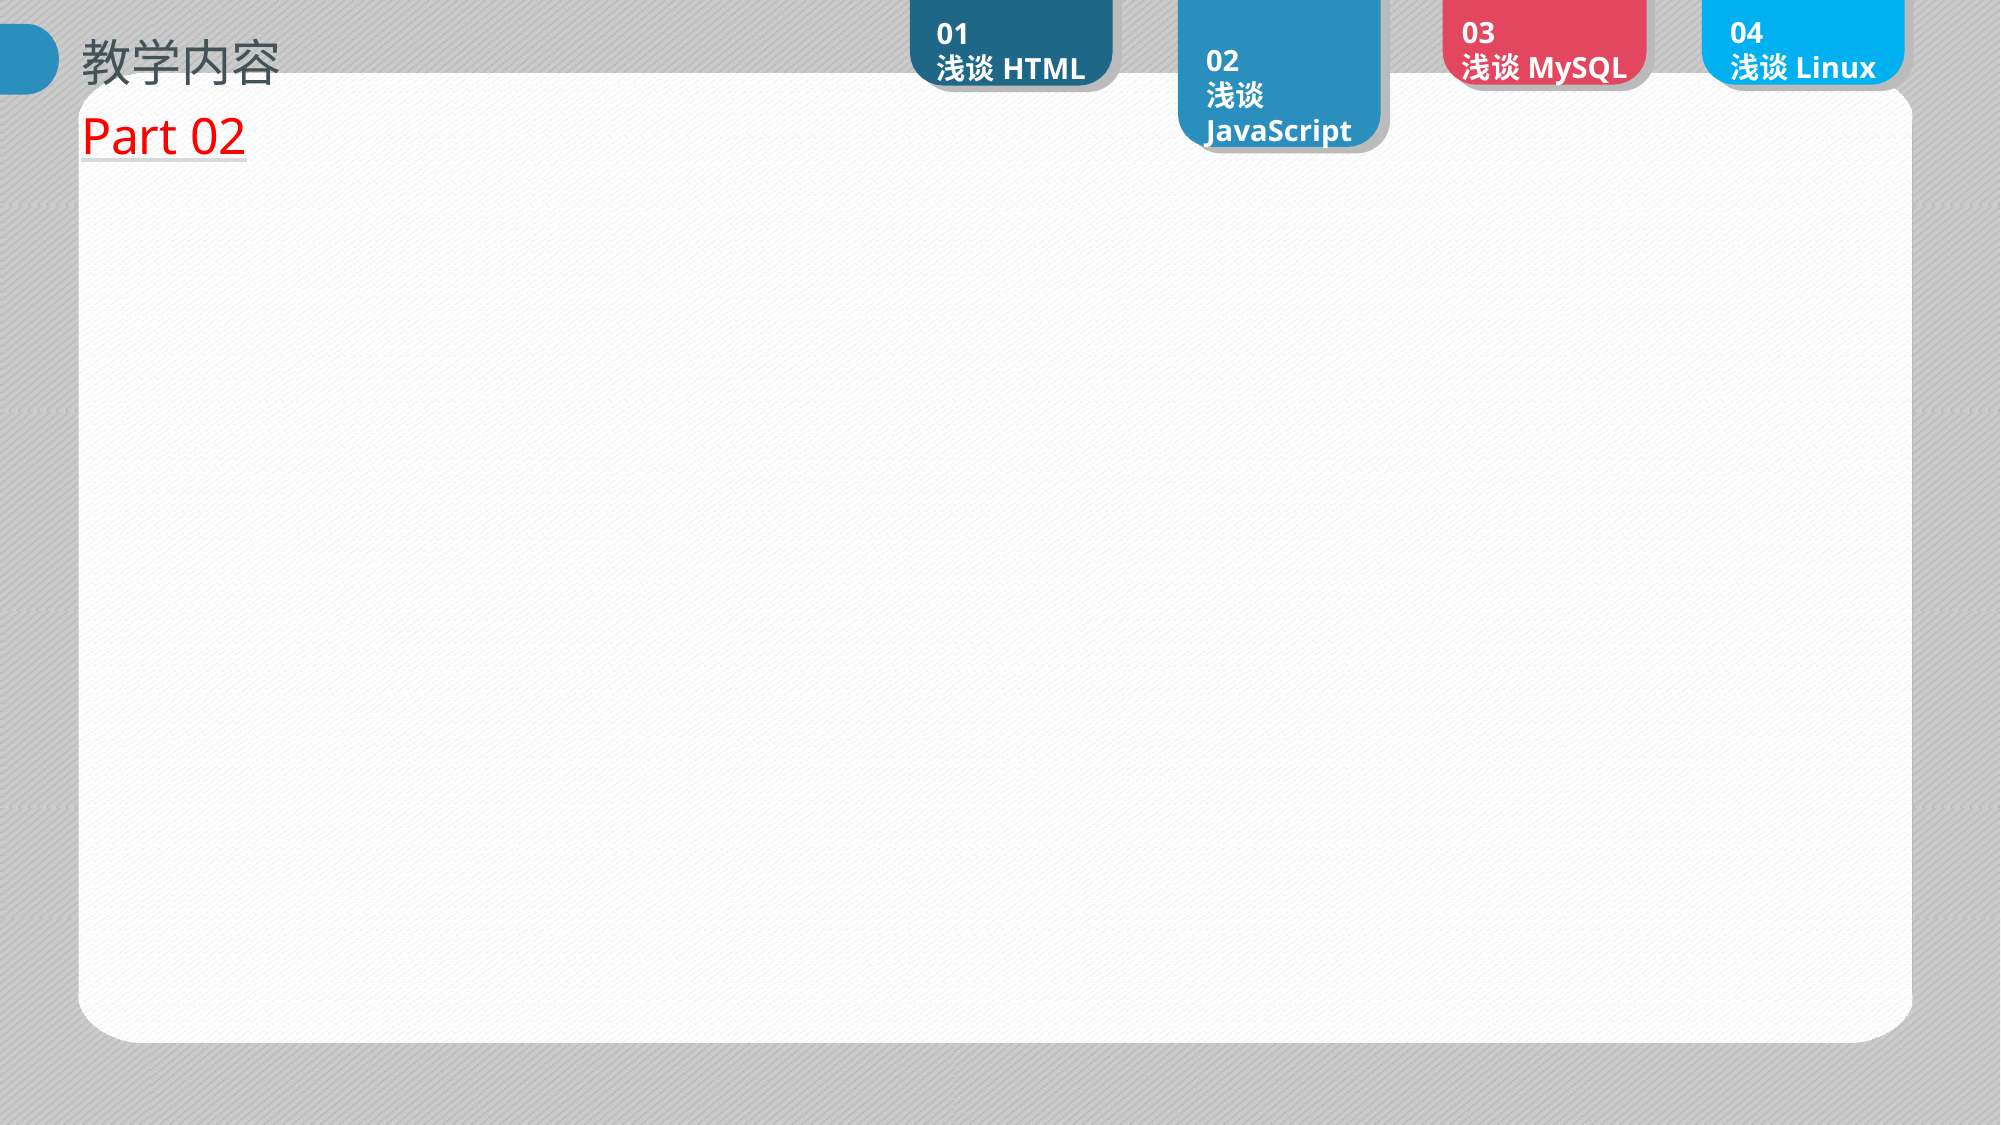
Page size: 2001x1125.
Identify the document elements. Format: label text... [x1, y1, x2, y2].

text_box 01 浅谈HTML [909, 0, 1113, 86]
text_box 03 浅谈MySQL [1442, 0, 1647, 85]
picture [0, 0, 2001, 1125]
text_box 04 浅谈Linux [1701, 0, 1905, 85]
text_box [0, 23, 9, 95]
text_box 02 浅谈JavaScript [1177, 0, 1381, 147]
text_box [929, 0, 1122, 93]
text_box [1460, 0, 1655, 92]
text_box [1721, 0, 1914, 92]
text_box 教学内容 Part 02 [9, 18, 524, 165]
text_box [1198, 0, 1391, 154]
